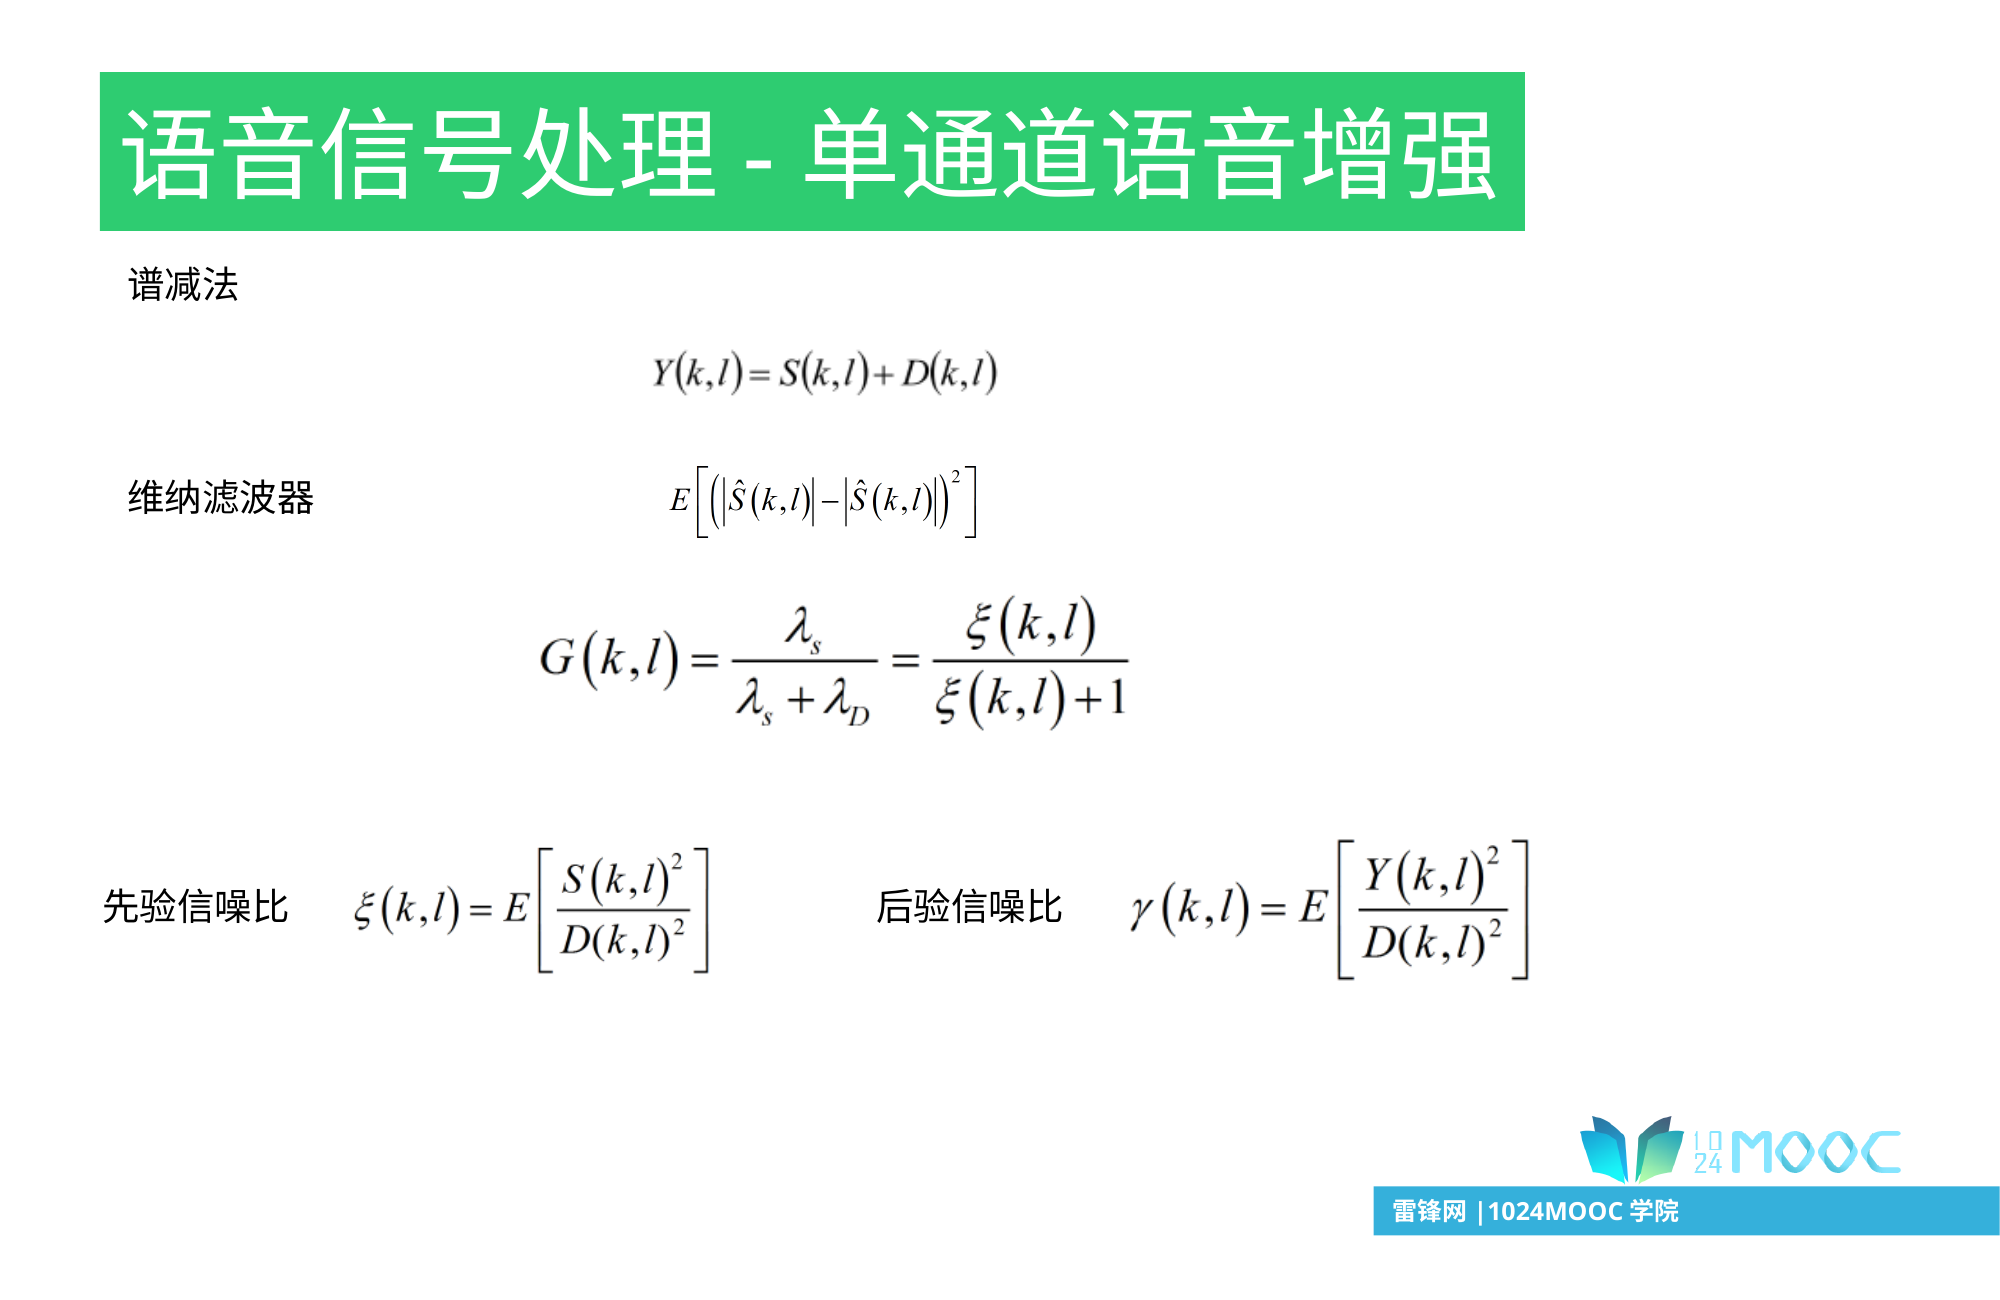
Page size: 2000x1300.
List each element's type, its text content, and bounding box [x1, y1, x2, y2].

picture [634, 329, 1016, 401]
picture [350, 839, 727, 983]
picture [1567, 1102, 1927, 1186]
text_box 维纳滤波器 [112, 466, 661, 526]
picture [666, 458, 985, 544]
title 语音信号处理-单通道语音增强 [99, 72, 1525, 231]
picture [538, 574, 1158, 737]
picture [1124, 834, 1576, 988]
text_box 先验信噪比 [87, 875, 345, 936]
text_box 谱减法 [112, 253, 772, 313]
text_box 后验信噪比 [861, 875, 1119, 936]
